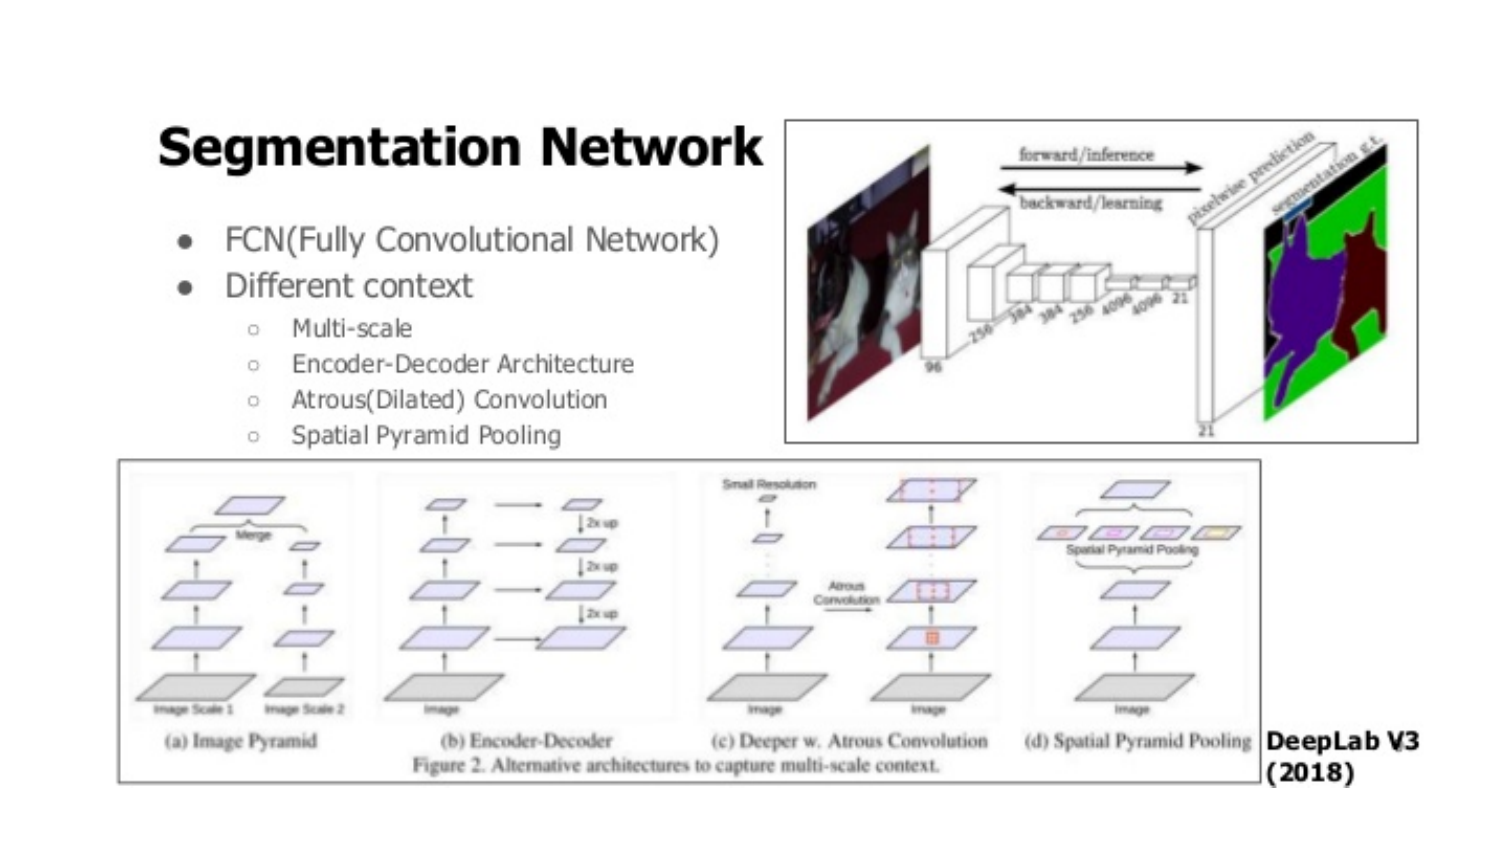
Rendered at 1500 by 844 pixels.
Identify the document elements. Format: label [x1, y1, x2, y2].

picture [100, 36, 1436, 789]
